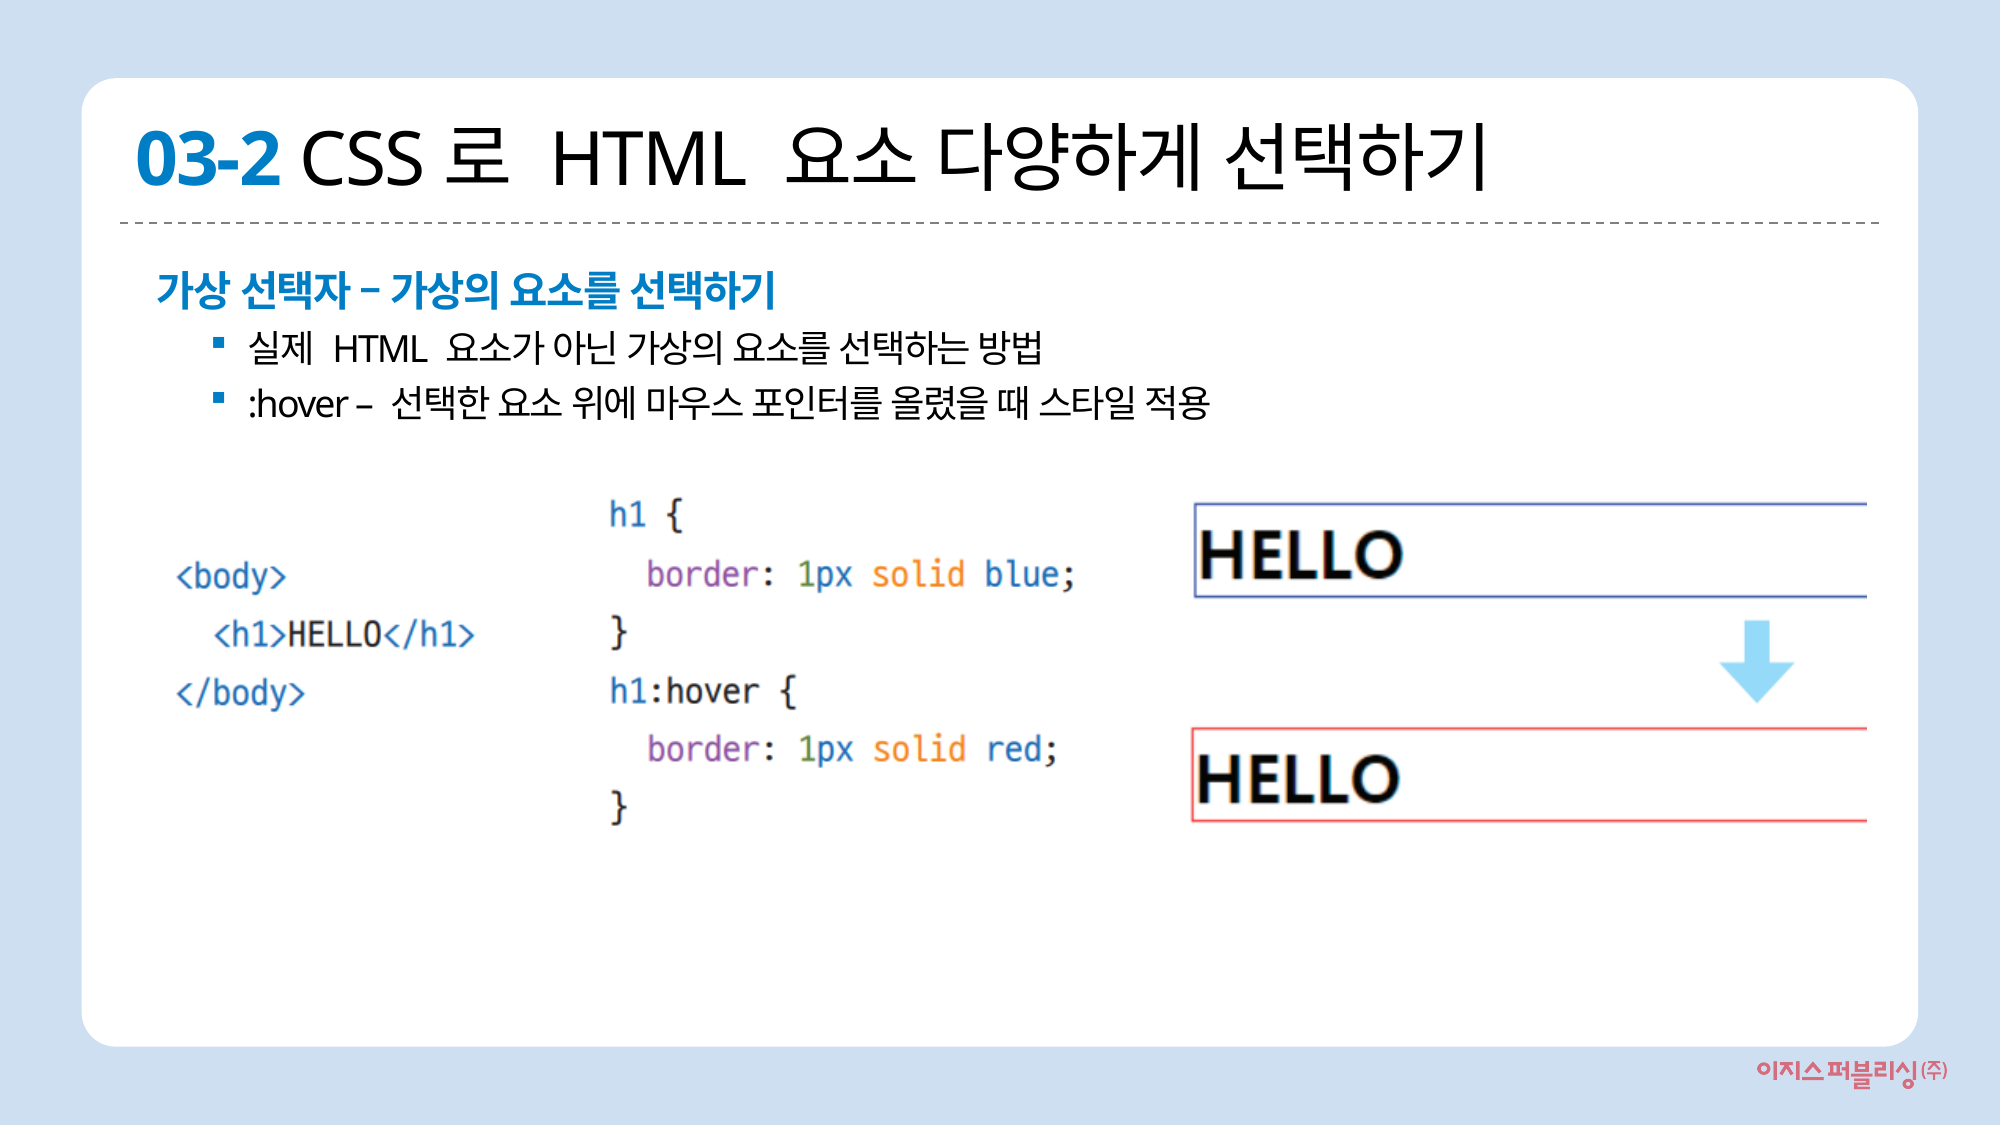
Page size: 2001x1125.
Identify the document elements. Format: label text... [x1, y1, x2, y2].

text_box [594, 488, 1123, 829]
picture [1183, 488, 1867, 828]
list 가상 선택자 – 가상의 요소를 선택하기 실제 HTML 요소가 아닌 가상의 요소를 선택하는 방법 :hover – 선택한 요소 위에 마우스 포인터를 올렸을 때 스타일 적용 [120, 257, 1880, 1009]
title 03-2 CSS로 HTML 요소 다양하게 선택하기 [120, 109, 1880, 209]
picture [166, 551, 491, 715]
